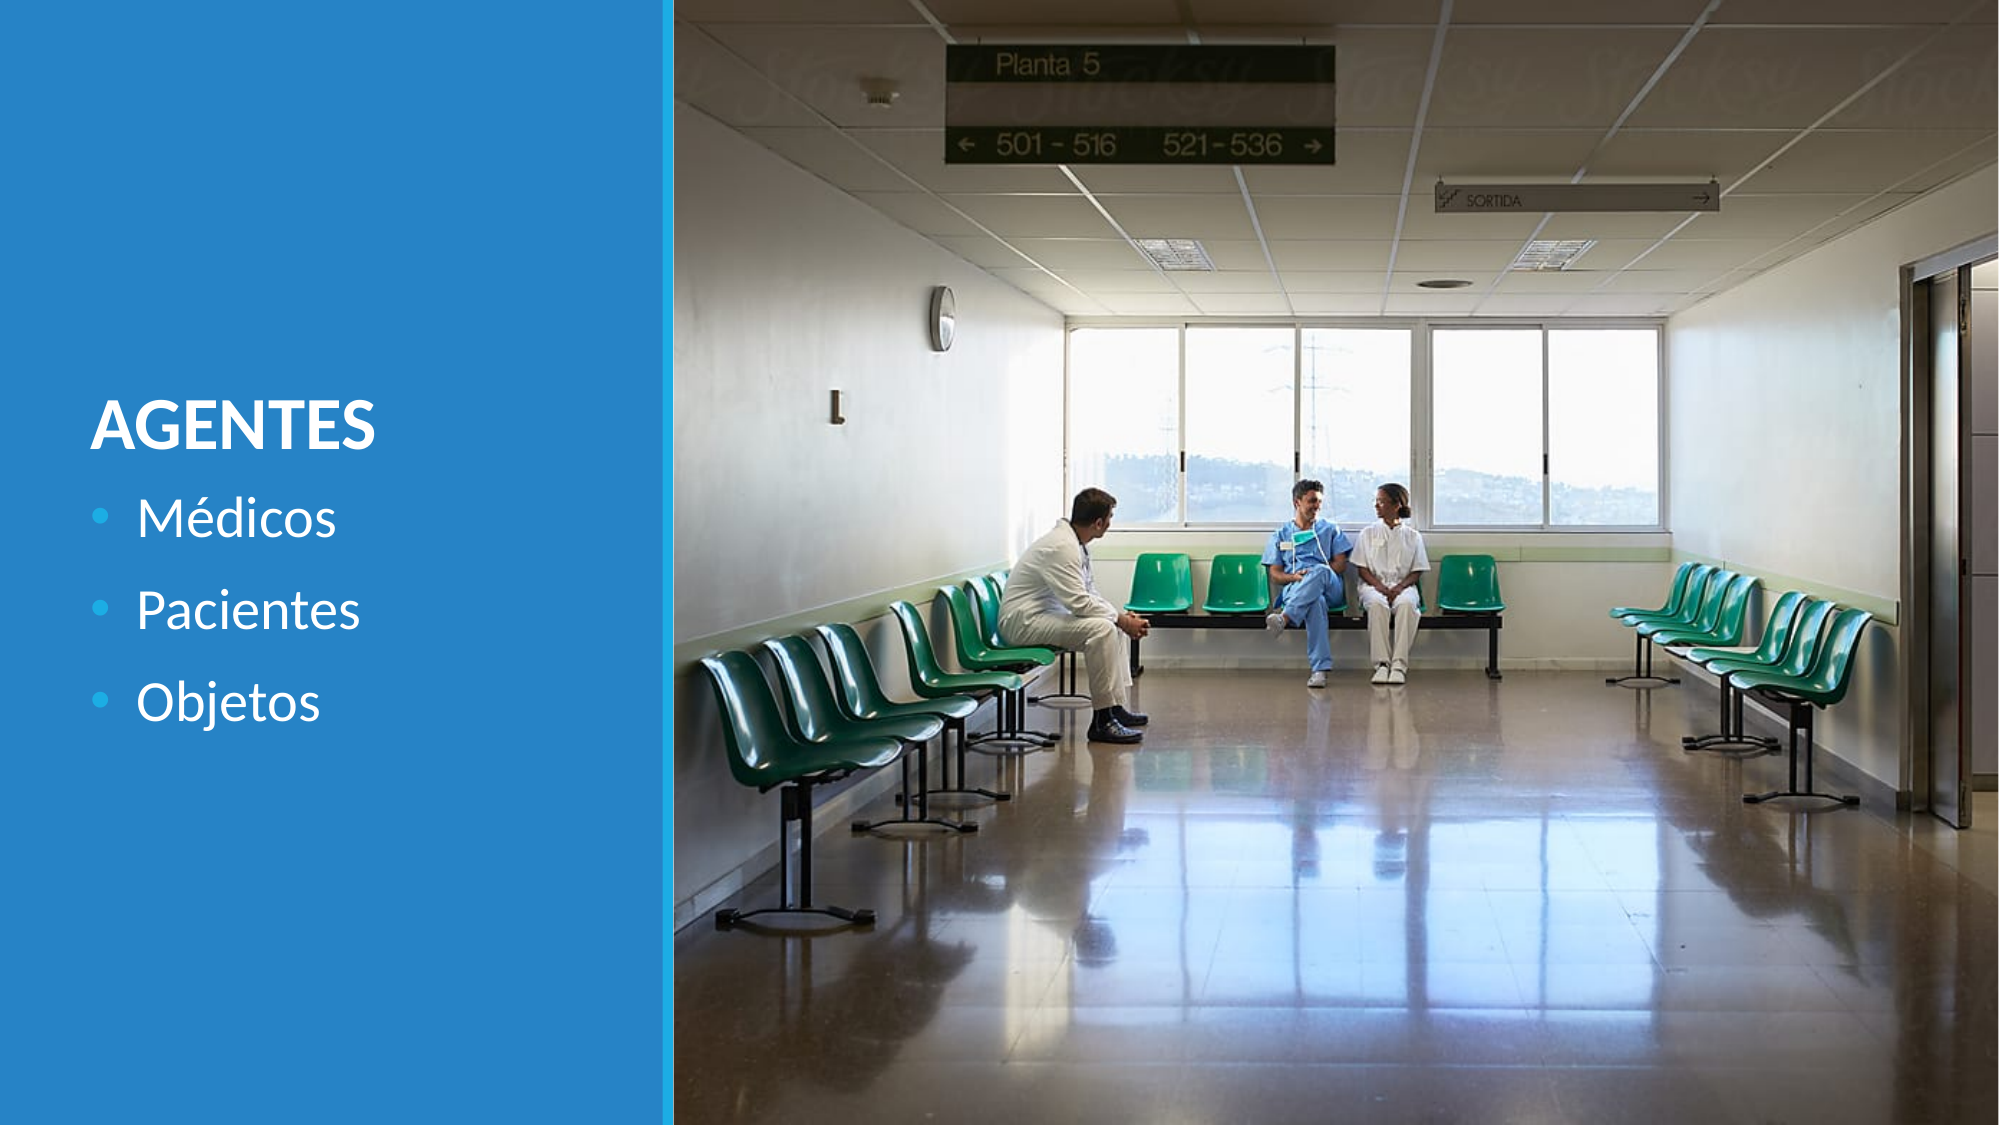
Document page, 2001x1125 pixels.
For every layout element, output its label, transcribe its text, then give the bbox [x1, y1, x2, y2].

list Médicos Pacientes Objetos [75, 479, 600, 1035]
title AGENTES [75, 97, 600, 473]
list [673, 0, 1999, 1125]
